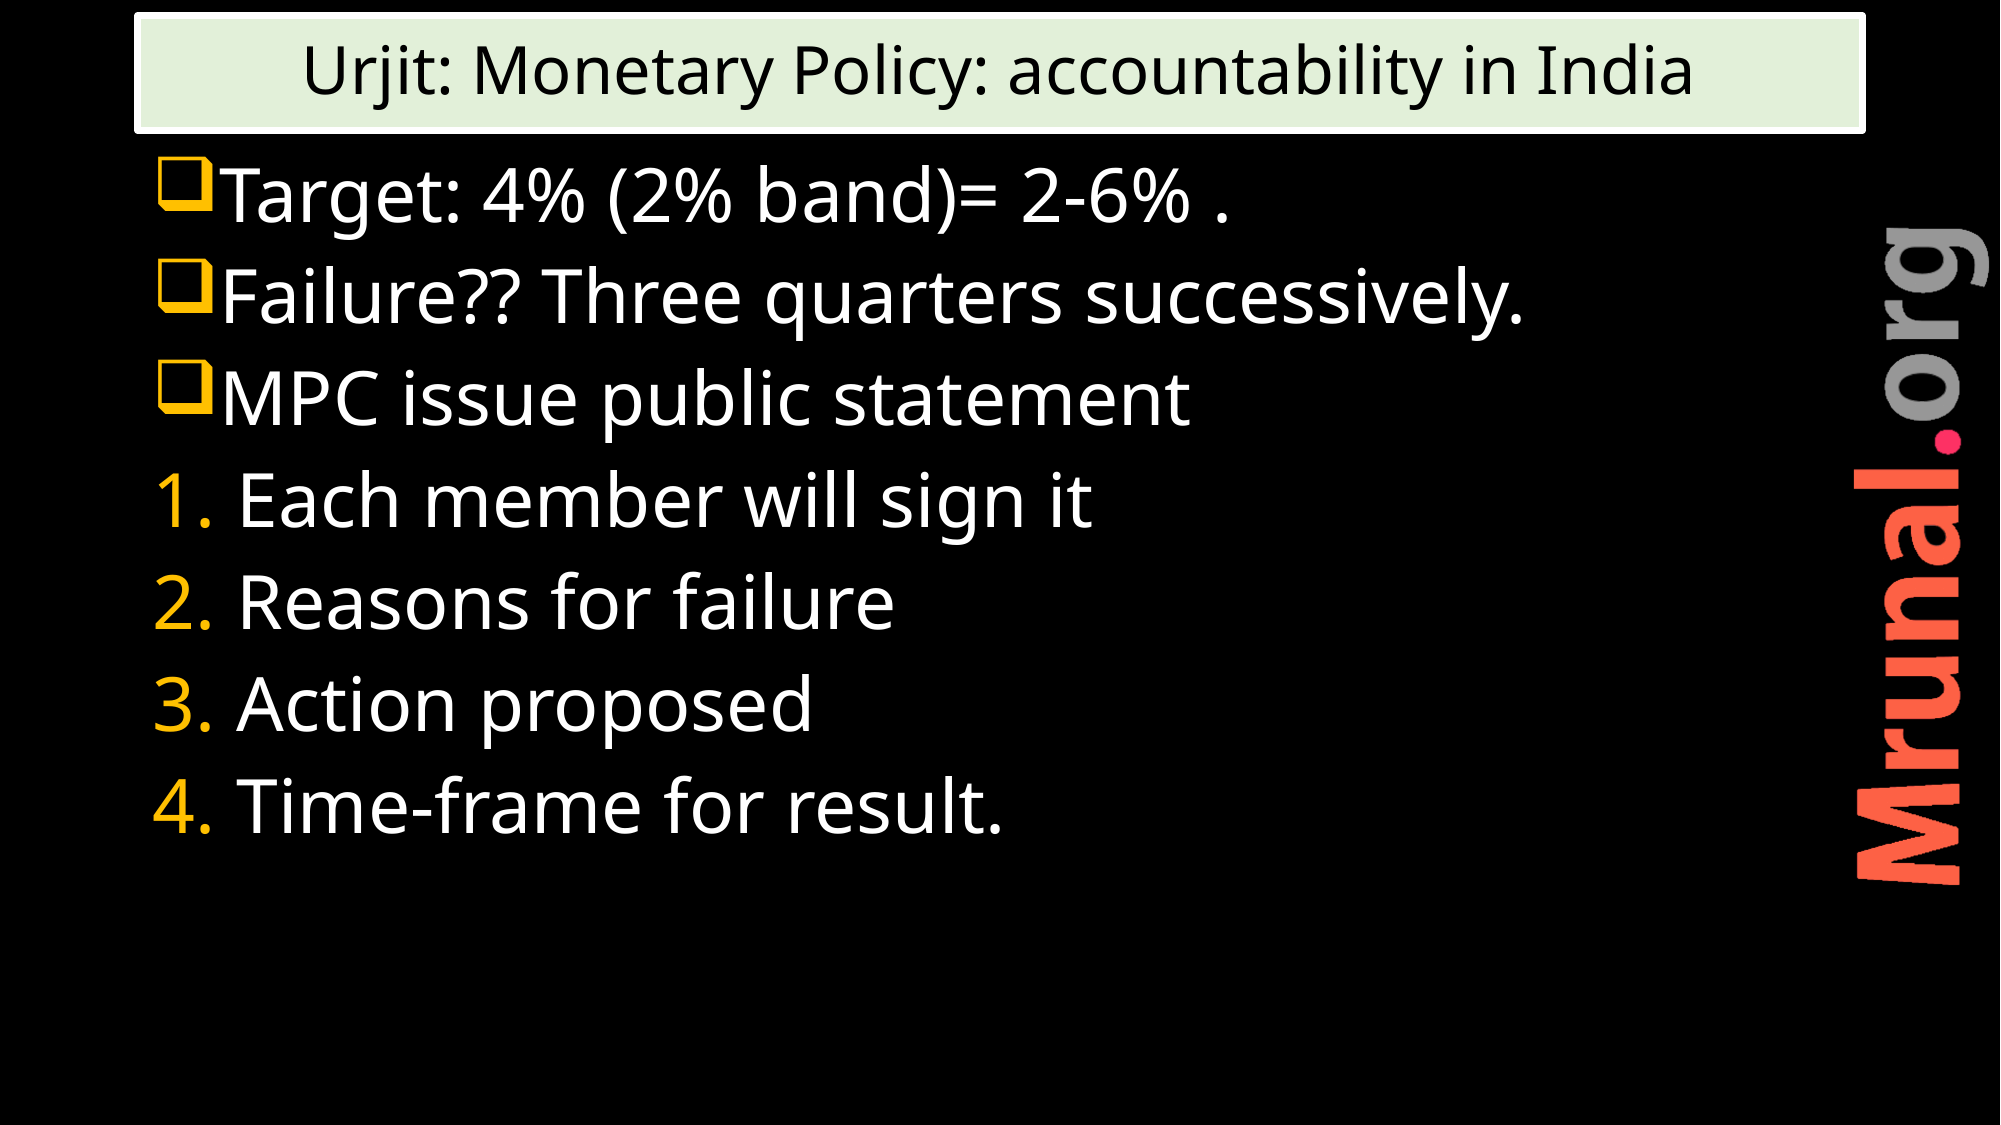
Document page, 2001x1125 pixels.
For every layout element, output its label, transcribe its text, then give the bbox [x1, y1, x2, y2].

title Urjit: Monetary Policy: accountability in India [134, 12, 1866, 134]
picture [1863, 223, 2000, 894]
list Target: 4% (2% band)= 2-6% . Failure?? Three quarters successively. MPC issue public statement Each member will sign it Reasons for failure Action proposed Time-frame for result. [137, 149, 1863, 1014]
